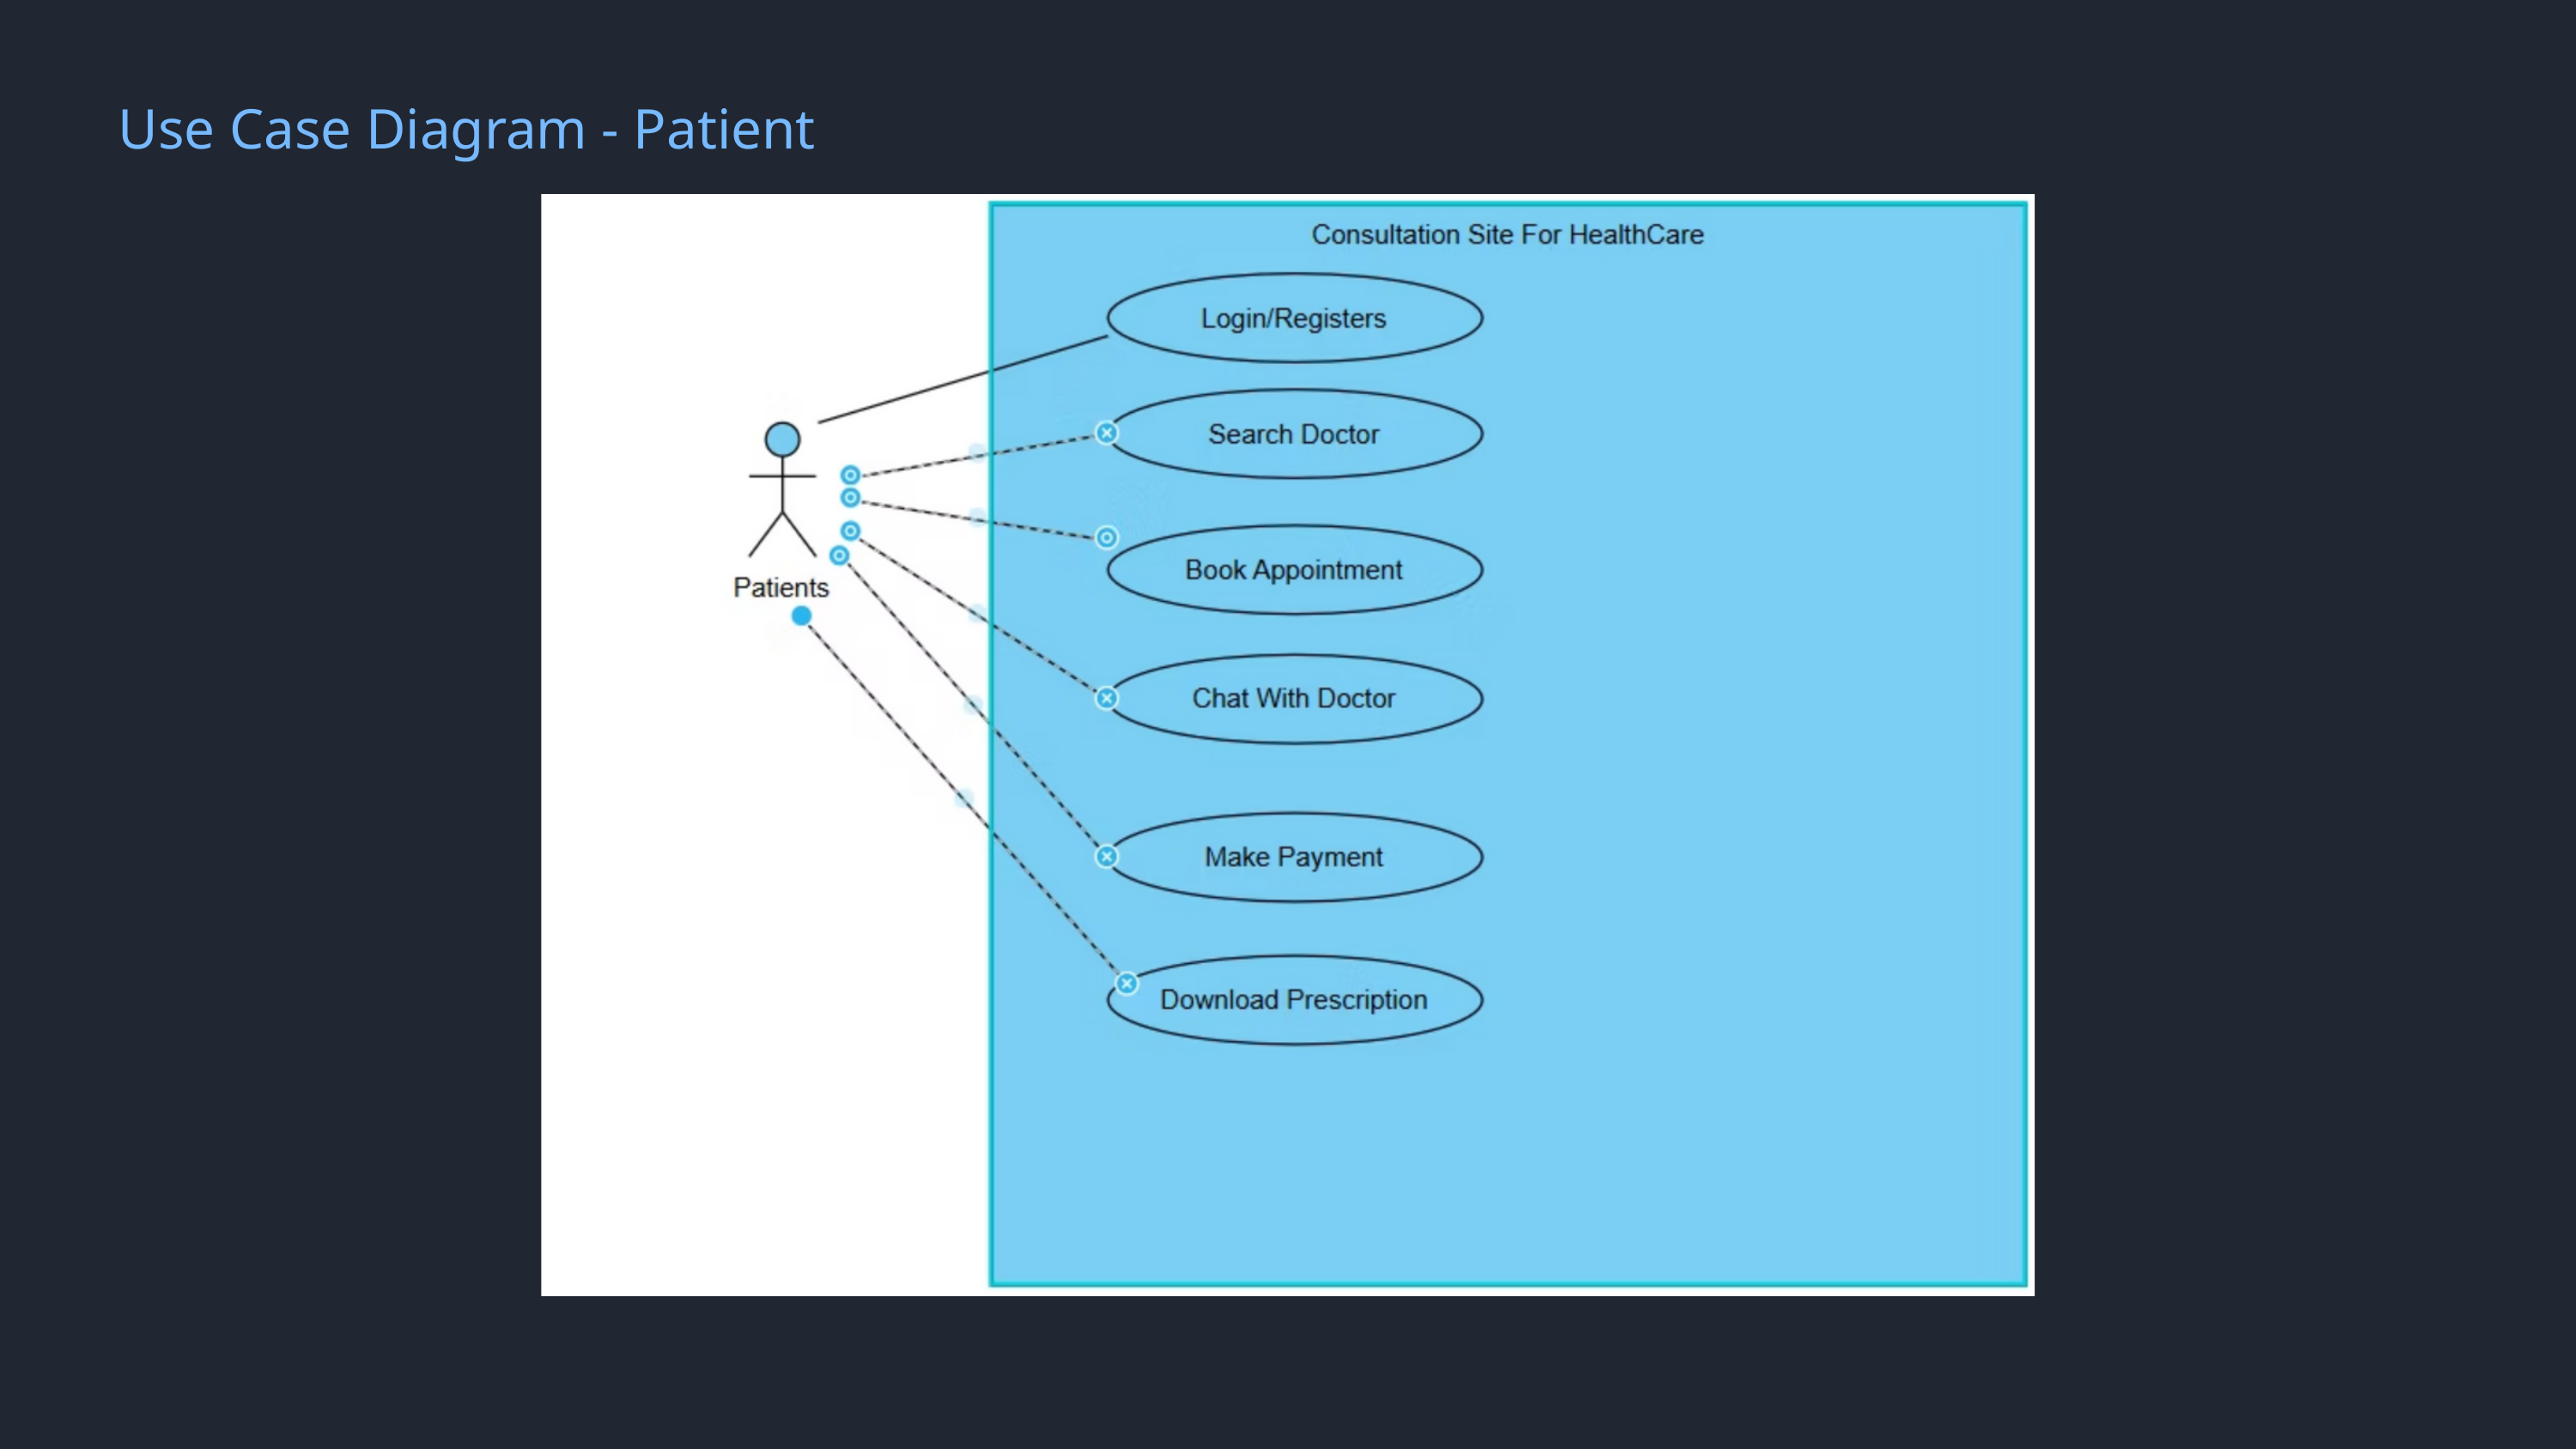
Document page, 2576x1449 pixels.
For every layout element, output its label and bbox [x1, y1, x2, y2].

text_box [0, 0, 2576, 1449]
text_box [540, 194, 2035, 1296]
